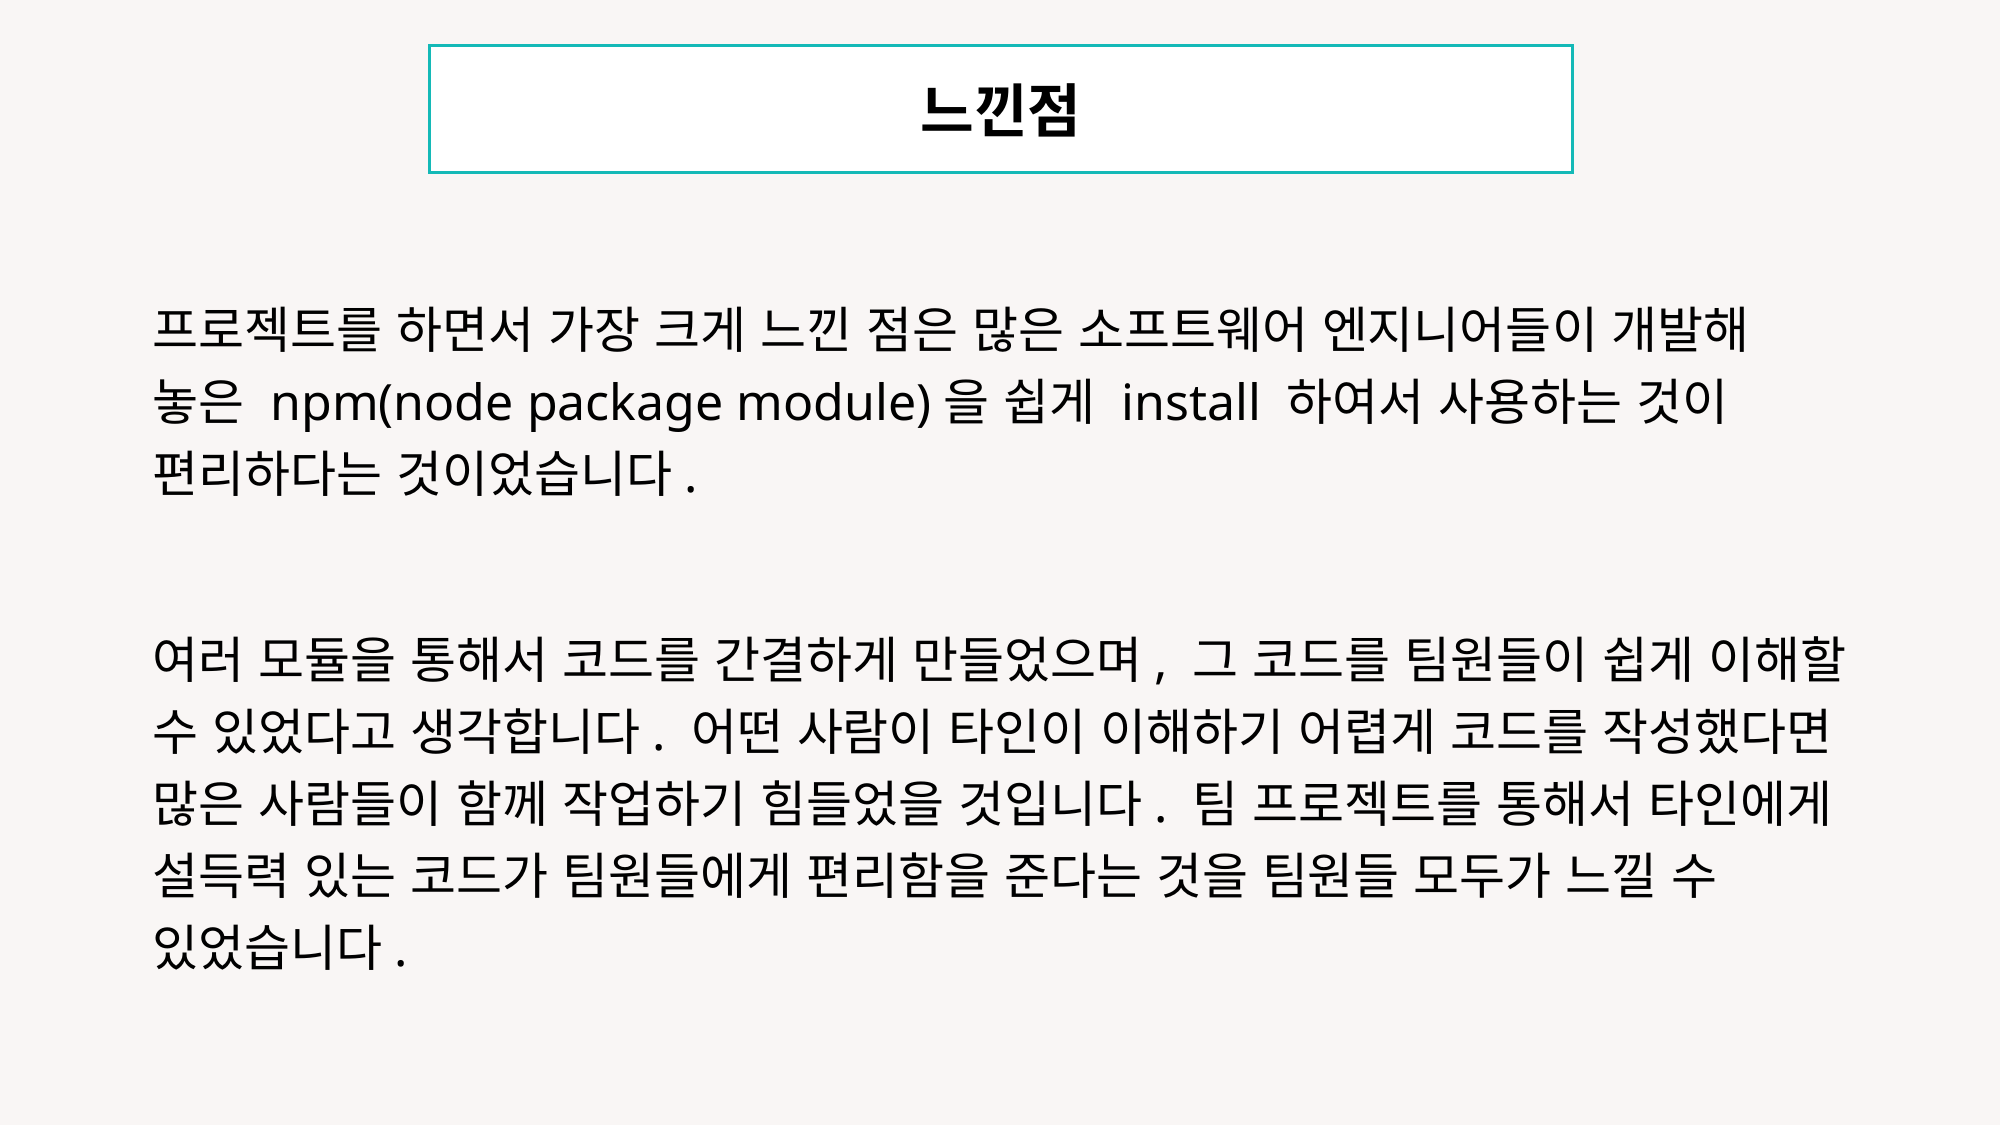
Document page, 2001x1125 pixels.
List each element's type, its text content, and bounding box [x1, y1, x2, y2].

text_box 느낀점 [428, 45, 1573, 173]
list 프로젝트를 하면서 가장 크게 느낀 점은 많은 소프트웨어 엔지니어들이 개발해 놓은 npm(node package module)을 쉽게 install 하여서 사용하는 것이 편리하다는 것이었습니다. 여러 모듈을 통해서 코드를 간결하게 만들었으며, 그 코드를 팀원들이 쉽게 이해할 수 있었다고 생각합니다. 어떤 사람이 타인이 이해하기 어렵게 코드를 작성했다면 많은 사람들이 함께 작업하기 힘들었을 것입니다. 팀 프로젝트를 통해서 타인에게 설득력 있는 코드가 팀원들에게 편리함을 준다는 것을 팀원들 모두가 느낄 수 있었습니다. [137, 279, 1863, 993]
